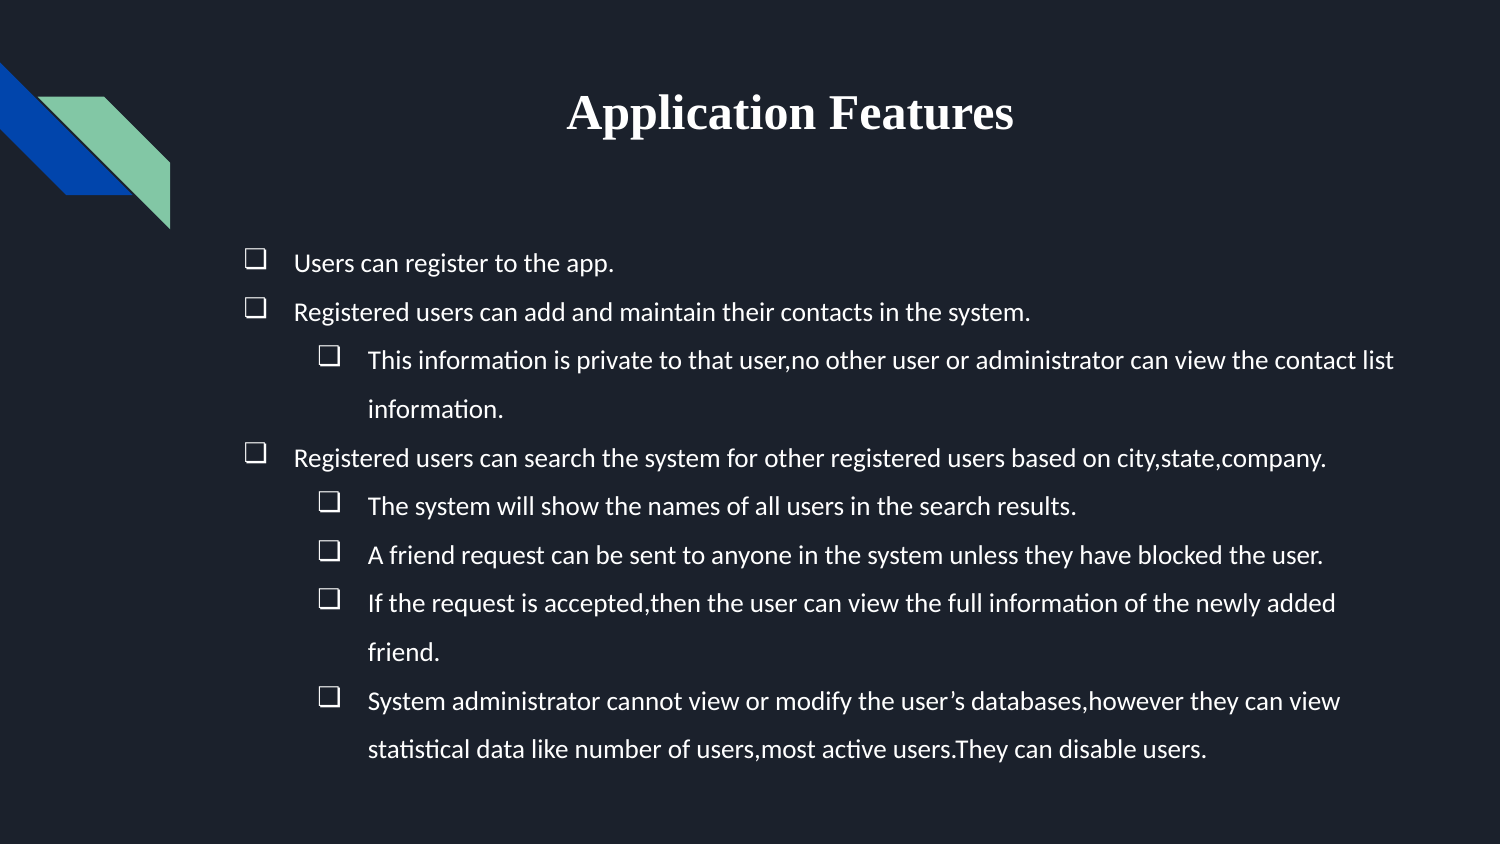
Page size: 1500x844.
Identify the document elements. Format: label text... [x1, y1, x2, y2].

list Users can register to the app. Registered users can add and maintain their contacts in the system. This information is private to that user,no other user or administrator can view the contact list information. Registered users can search the system for other registered users based on city,state,company. The system will show the names of all users in the search results. A friend request can be sent to anyone in the system unless they have blocked the user. If the request is accepted,then the user can view the full information of the newly added friend. System administrator cannot view or modify the user’s databases,however they can view statistical data like number of users,most active users.They can disable users. [205, 214, 1417, 784]
title Application Features [212, 64, 1368, 214]
